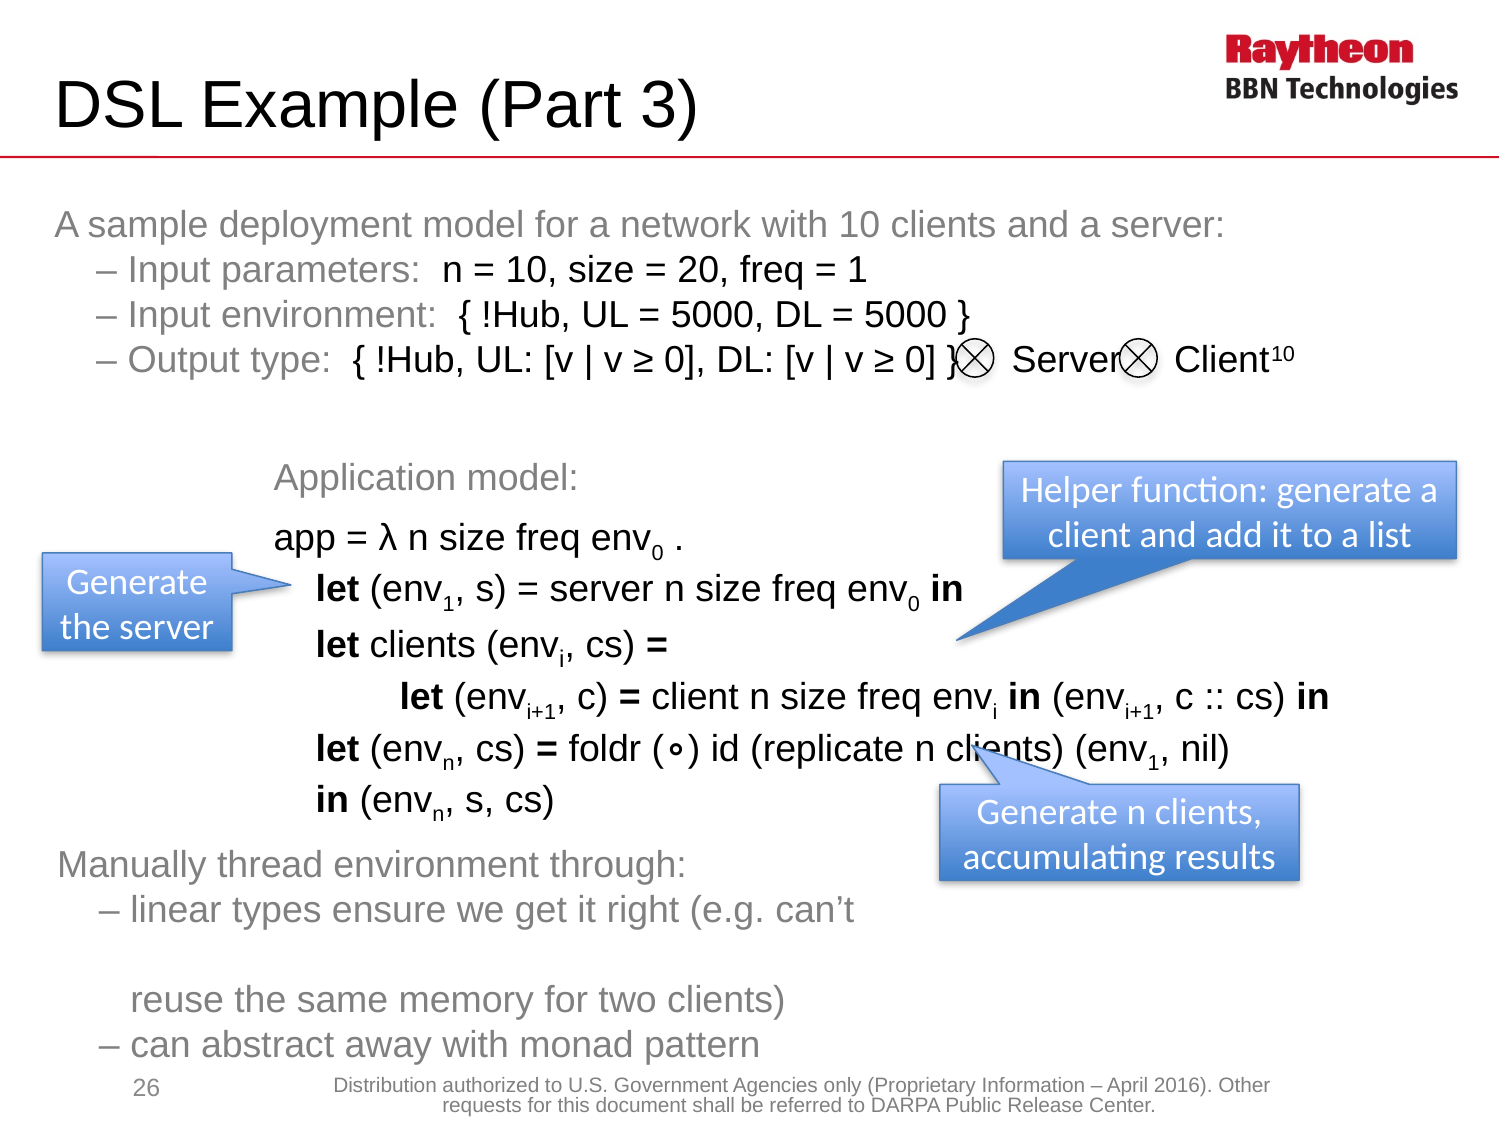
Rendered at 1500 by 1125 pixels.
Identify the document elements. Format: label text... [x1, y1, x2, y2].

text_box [39, 192, 1500, 390]
text_box Application model: app = λ n size freq env0 . let (env1, s) = server n size freq env0 in let clients (envi, cs) = let (envi+1, c) = client n size freq envi in (envi+1, c :: cs) in let (envn, cs) = foldr (∘) id (replicate n clients) (env1, nil) in (envn, s, cs) [258, 445, 1366, 834]
title DSL Example (Part 3) [39, 44, 1390, 158]
slide_number 26 [42, 1073, 251, 1116]
text_box Generate the server [41, 552, 292, 652]
text_box Manually thread environment through: – linear types ensure we get it right (e.g. can’t reuse the same memory for two clients) – can abstract away with monad pattern [42, 832, 874, 1073]
text_box Generate n clients, accumulating results [939, 744, 1300, 882]
picture [1222, 31, 1460, 108]
text_box Helper function: generate a client and add it to a list [956, 460, 1458, 641]
